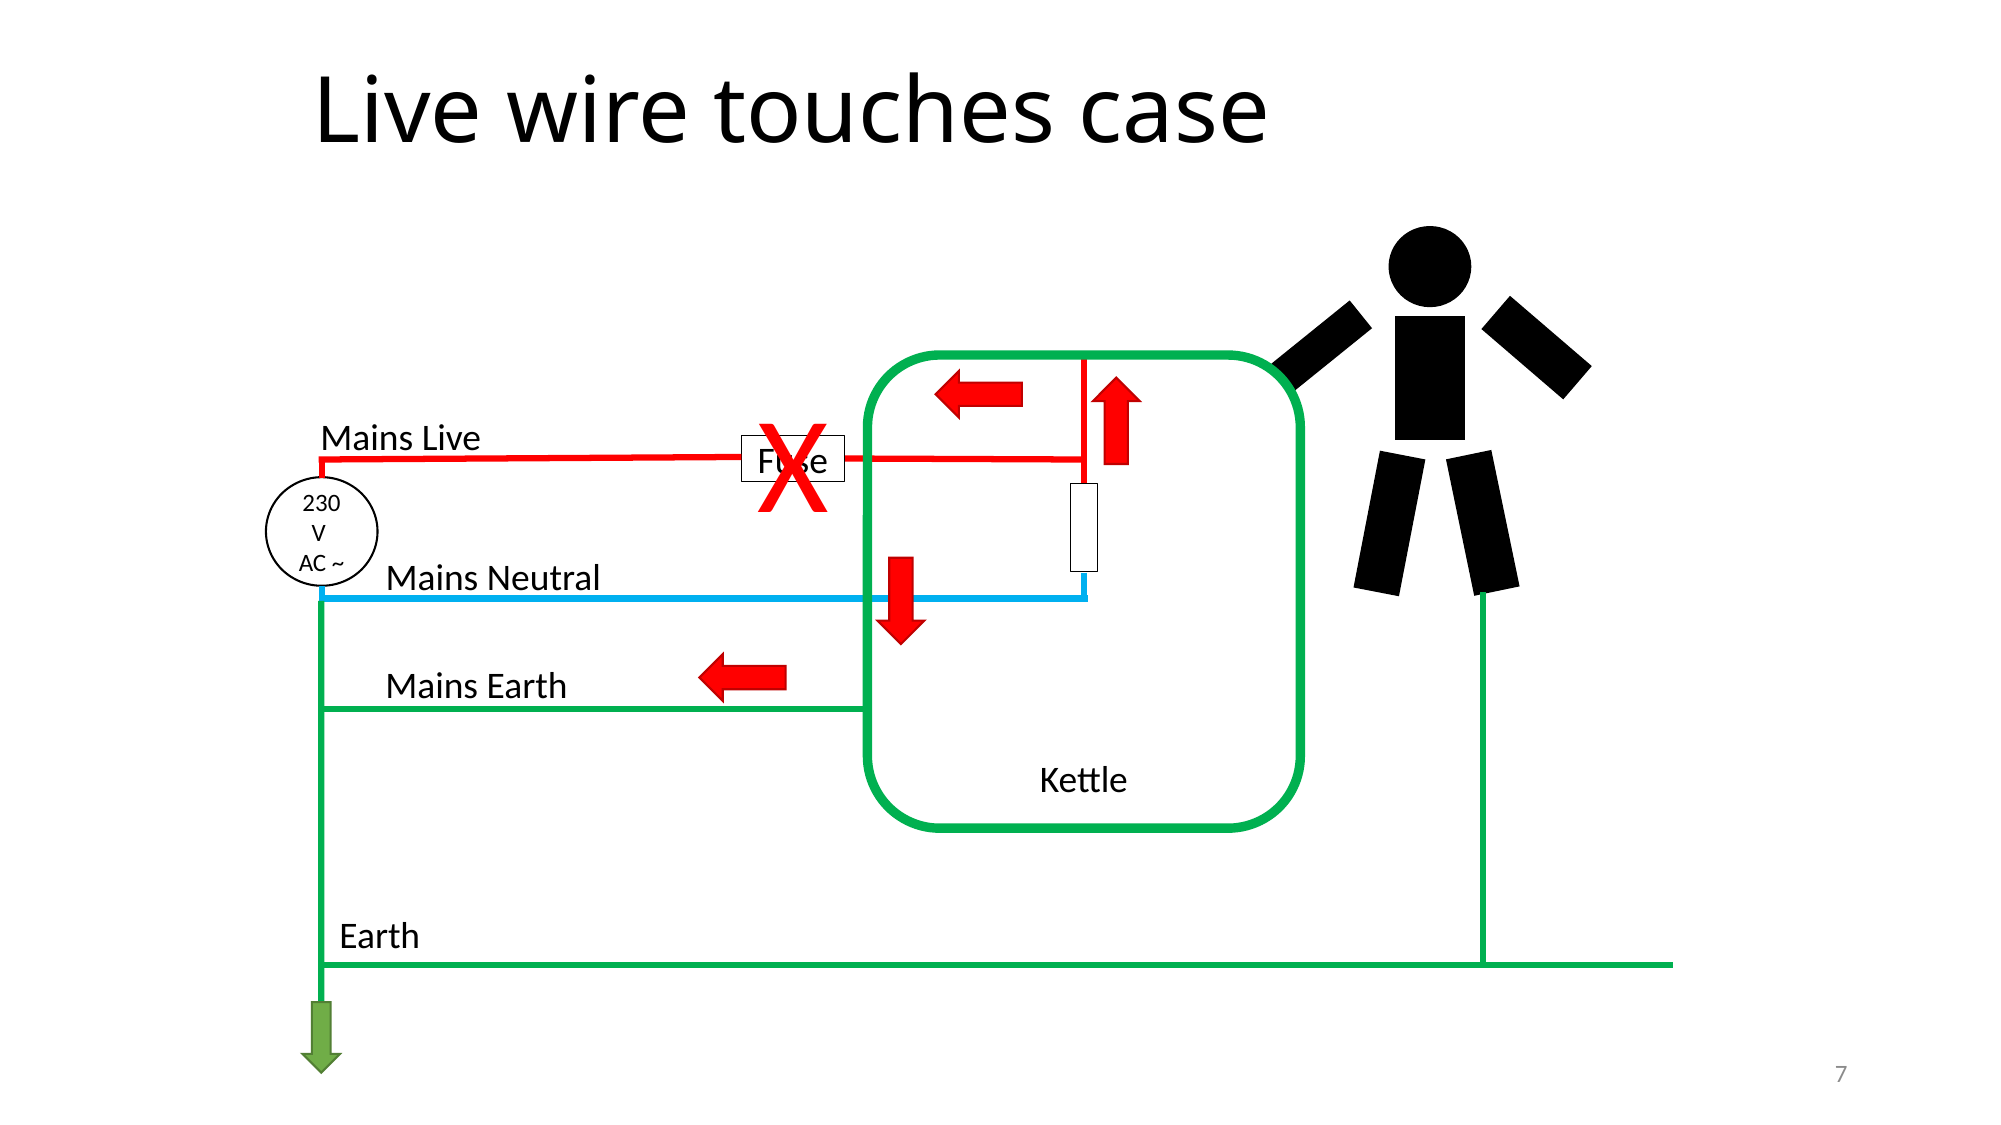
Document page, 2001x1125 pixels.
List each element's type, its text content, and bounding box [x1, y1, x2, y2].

text_box Mains Earth [370, 710, 583, 714]
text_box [318, 456, 742, 460]
text_box [1481, 295, 1592, 400]
text_box [1070, 483, 1098, 572]
text_box [299, 1001, 343, 1075]
title Live wire touches case [297, 41, 1743, 185]
text_box [697, 651, 787, 704]
text_box Mains Neutral [370, 599, 617, 606]
text_box Kettle [867, 354, 1083, 458]
text_box 230V AC ~ [264, 476, 379, 587]
text_box X [742, 368, 846, 548]
text_box [1090, 376, 1143, 466]
slide_number 7 [1412, 1042, 1863, 1103]
text_box [1271, 300, 1373, 392]
text_box [1353, 450, 1426, 597]
text_box [1388, 226, 1472, 308]
text_box [1445, 449, 1520, 596]
text_box Earth [324, 904, 436, 964]
text_box Mains Live [305, 405, 497, 465]
text_box Mains Earth [370, 654, 583, 708]
text_box Kettle [867, 355, 1301, 829]
text_box Mains Neutral [370, 545, 617, 598]
text_box [1395, 316, 1465, 440]
